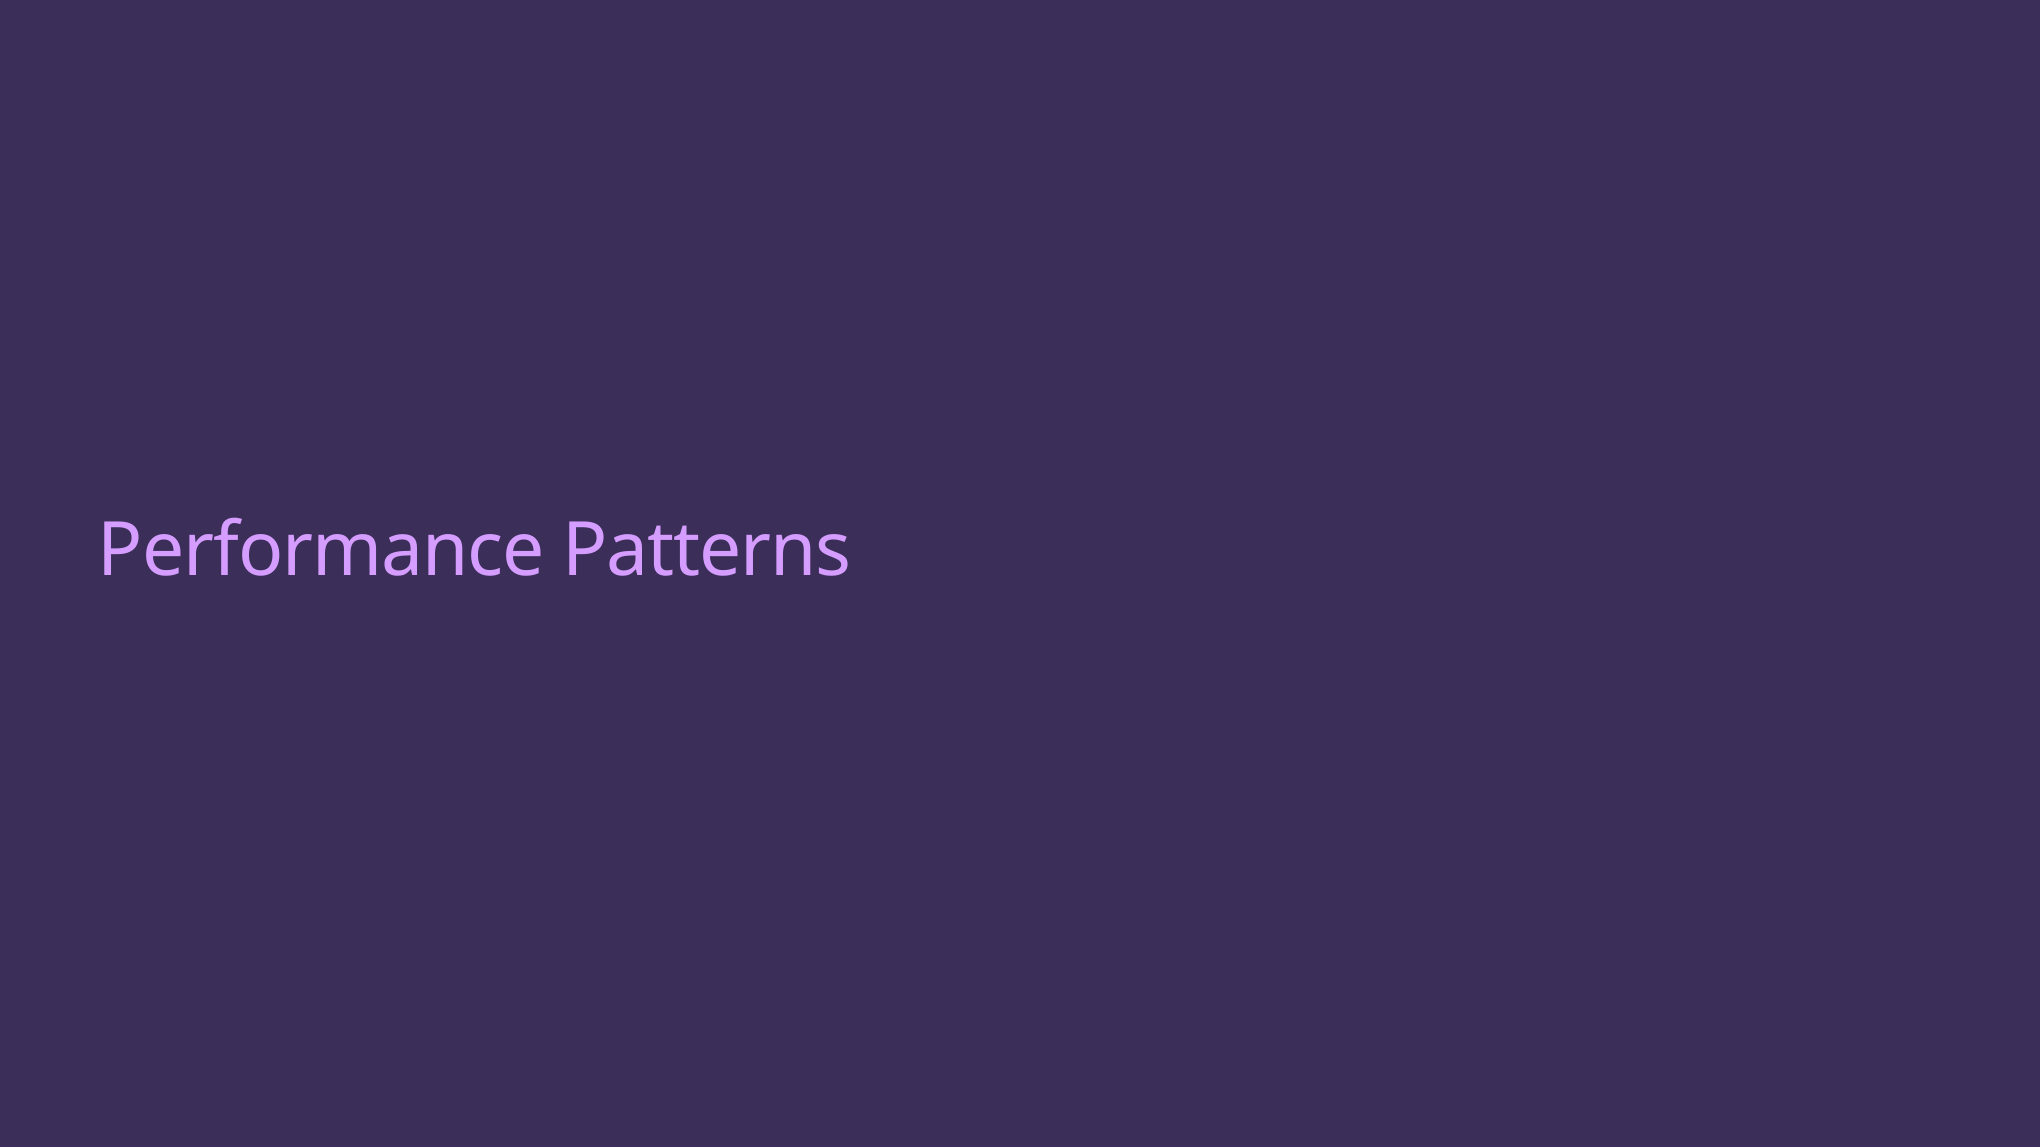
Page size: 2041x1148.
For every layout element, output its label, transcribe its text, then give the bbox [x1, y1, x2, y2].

title Performance Patterns [97, 507, 1628, 592]
